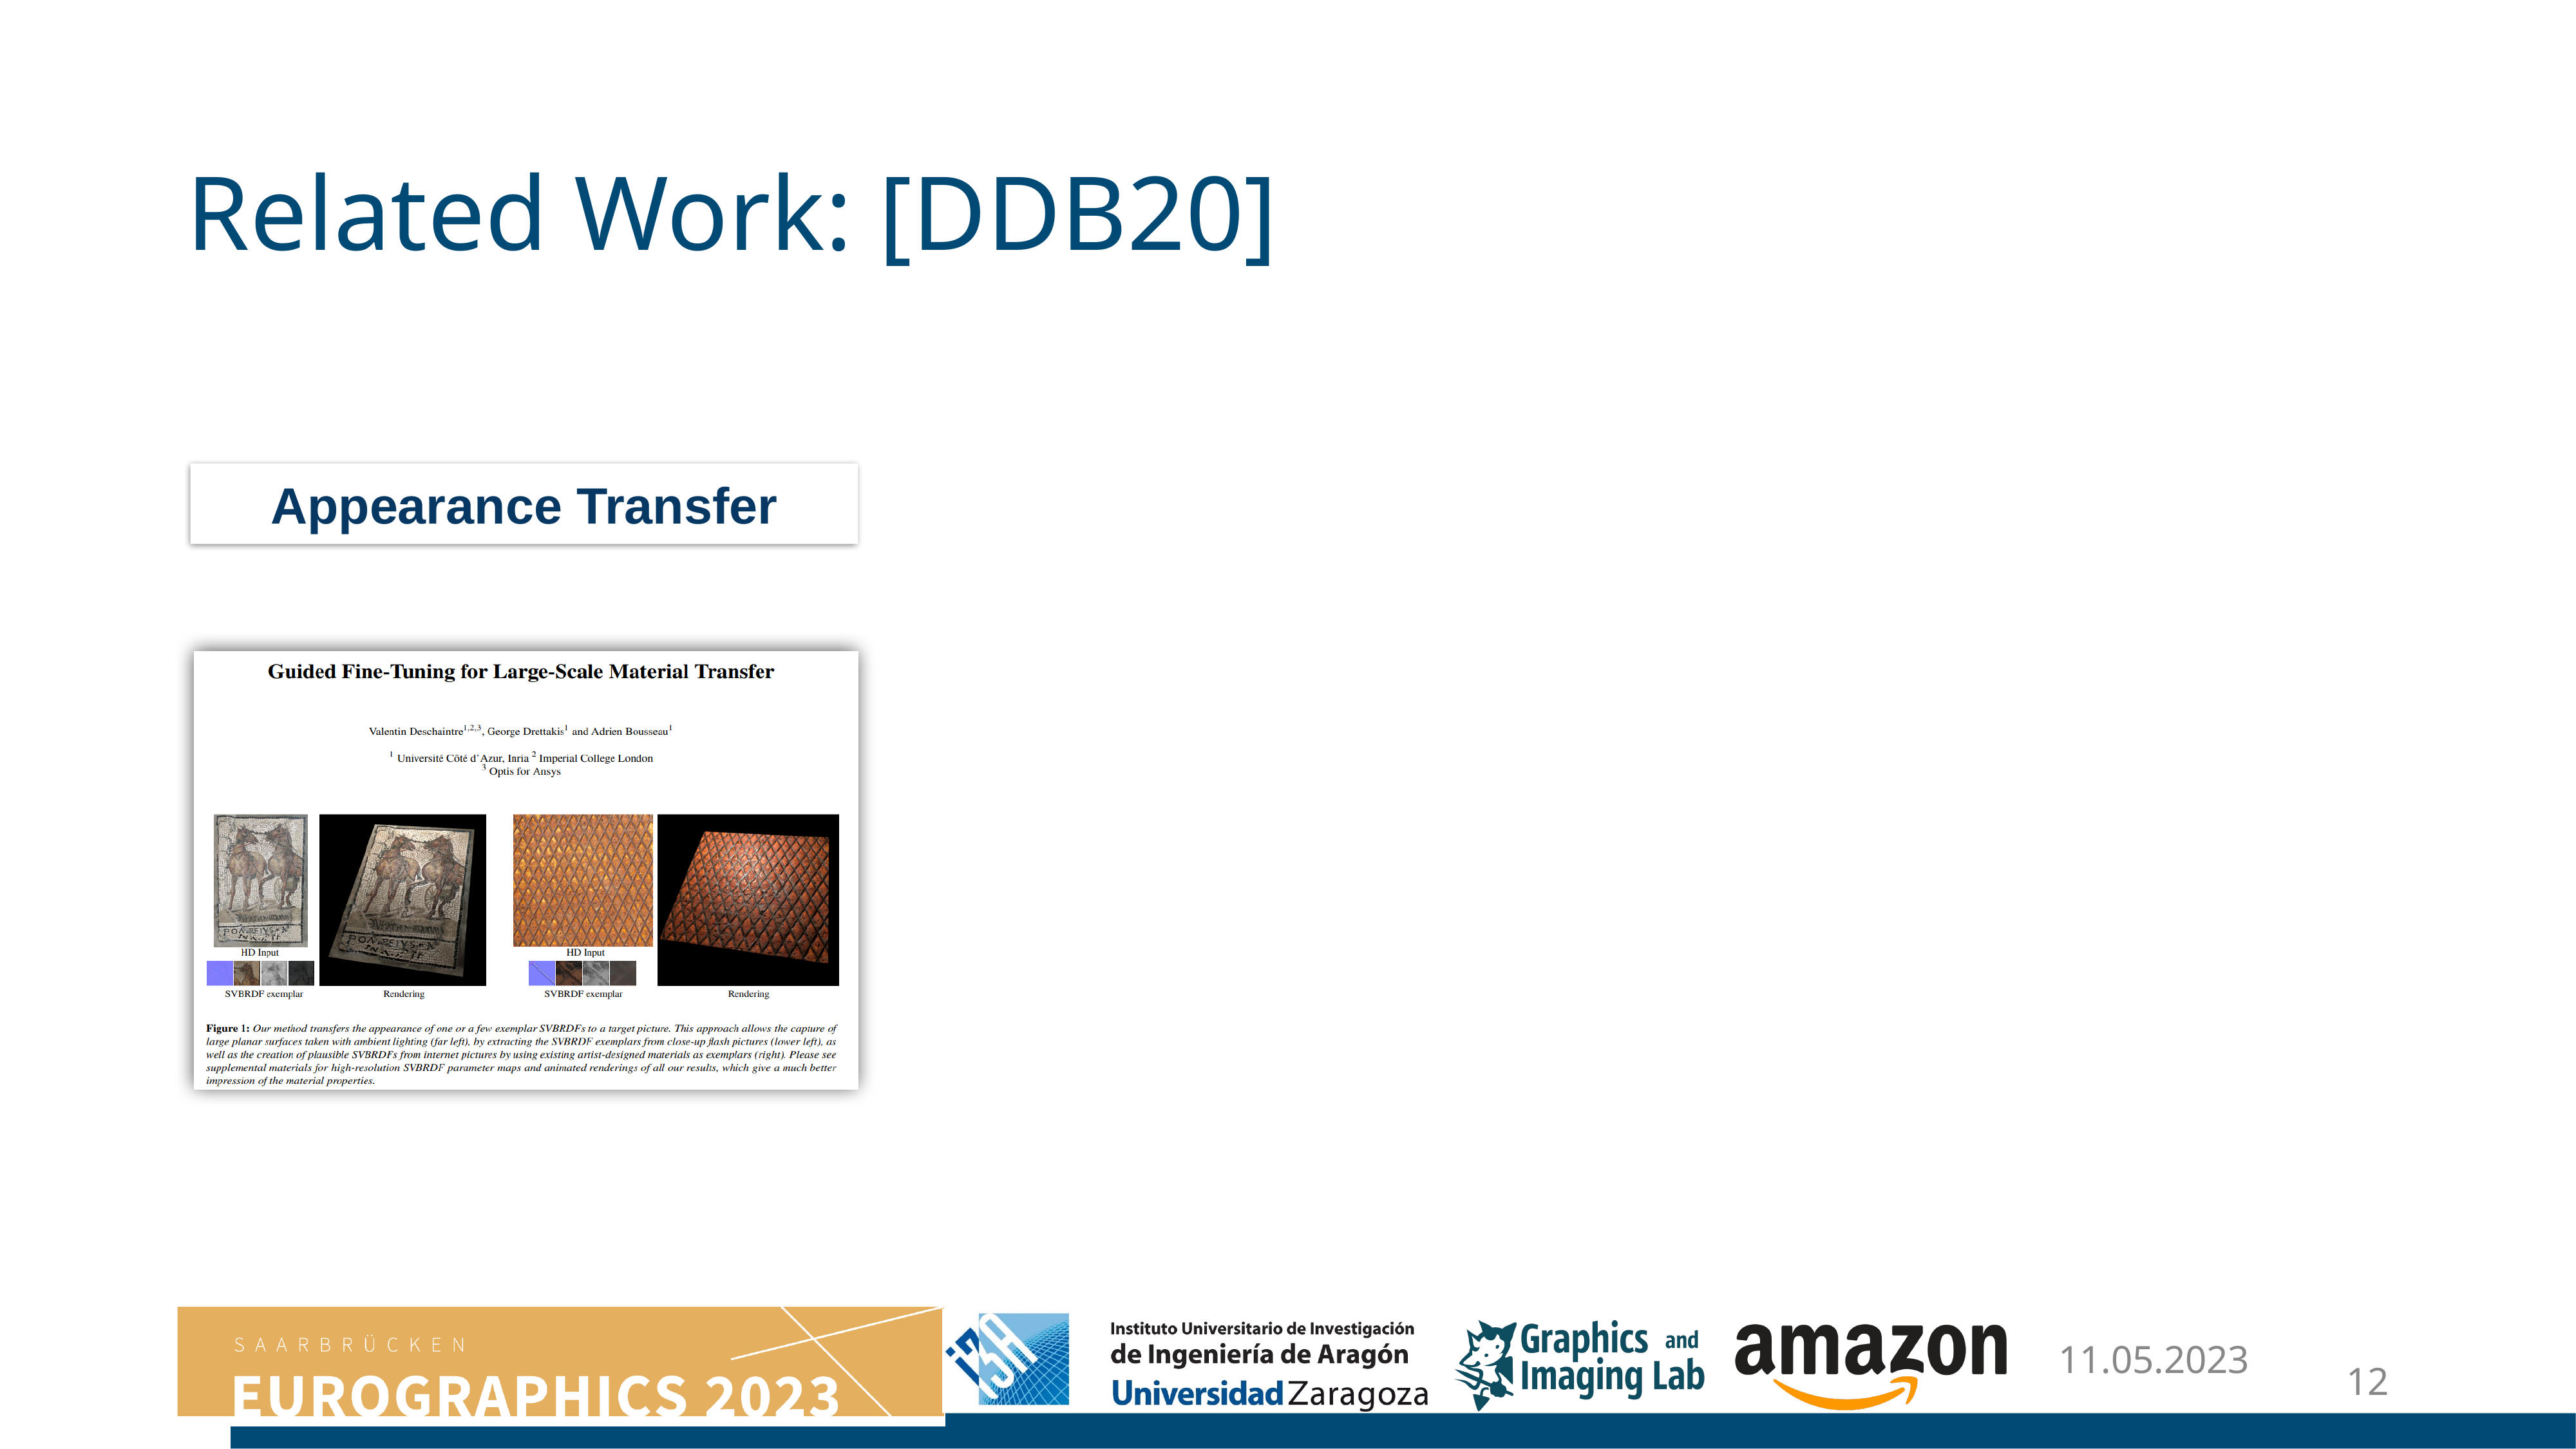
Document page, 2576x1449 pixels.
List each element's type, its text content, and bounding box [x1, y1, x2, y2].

text_box 12 [2170, 1343, 2399, 1420]
text_box Appearance Transfer [190, 463, 858, 544]
text_box Related Work: [DDB20] [177, 77, 2399, 357]
picture [177, 1292, 2007, 1431]
picture [194, 650, 858, 1090]
text_box 11.05.2023 [1947, 1322, 2360, 1399]
